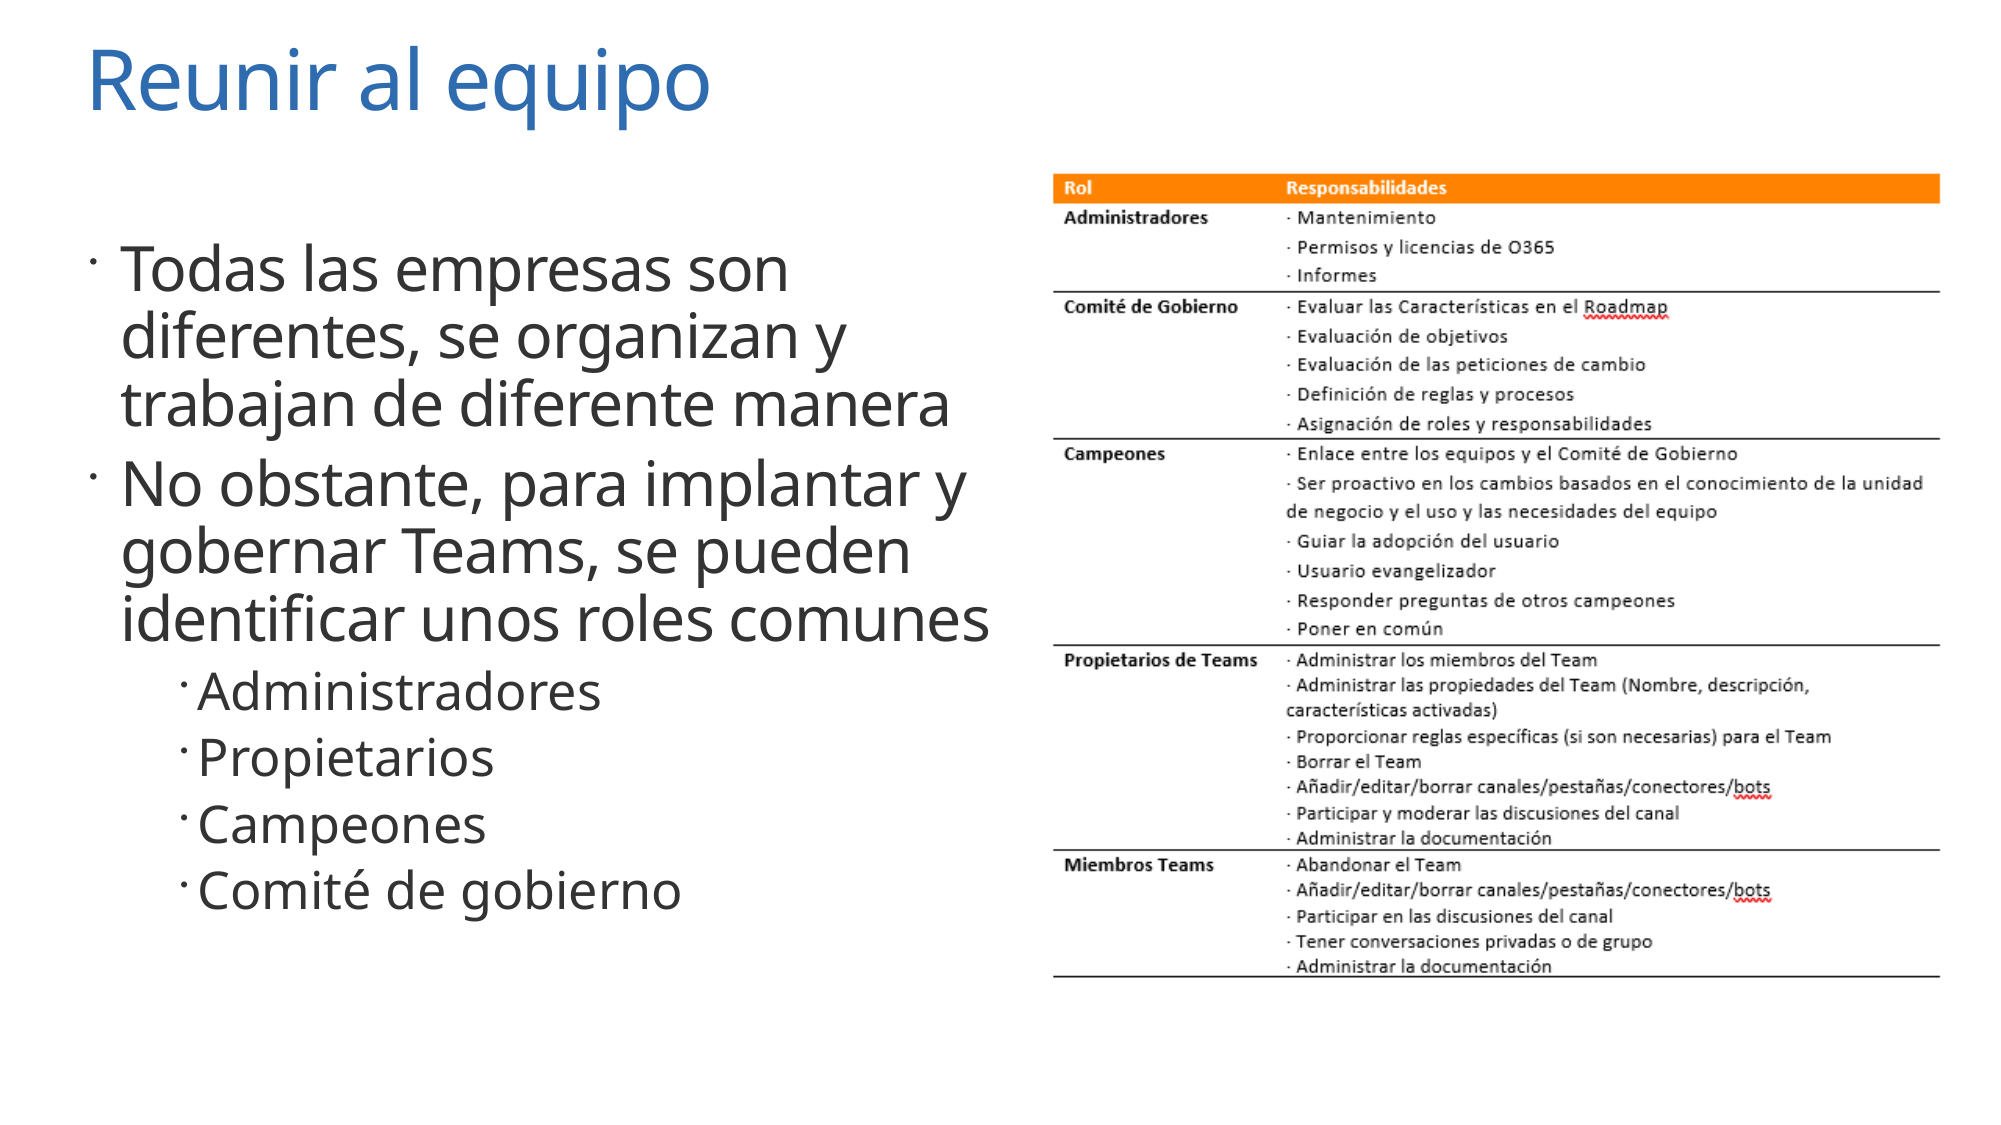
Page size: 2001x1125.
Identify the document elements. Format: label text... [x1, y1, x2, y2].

picture [1041, 159, 1960, 1009]
list Todas las empresas son diferentes, se organizan y trabajan de diferente manera No obstante, para implantar y gobernar Teams, se pueden identificar unos roles comunes Administradores Propietarios Campeones Comité de gobierno [85, 237, 1042, 1046]
title Reunir al equipo [85, 37, 1915, 161]
